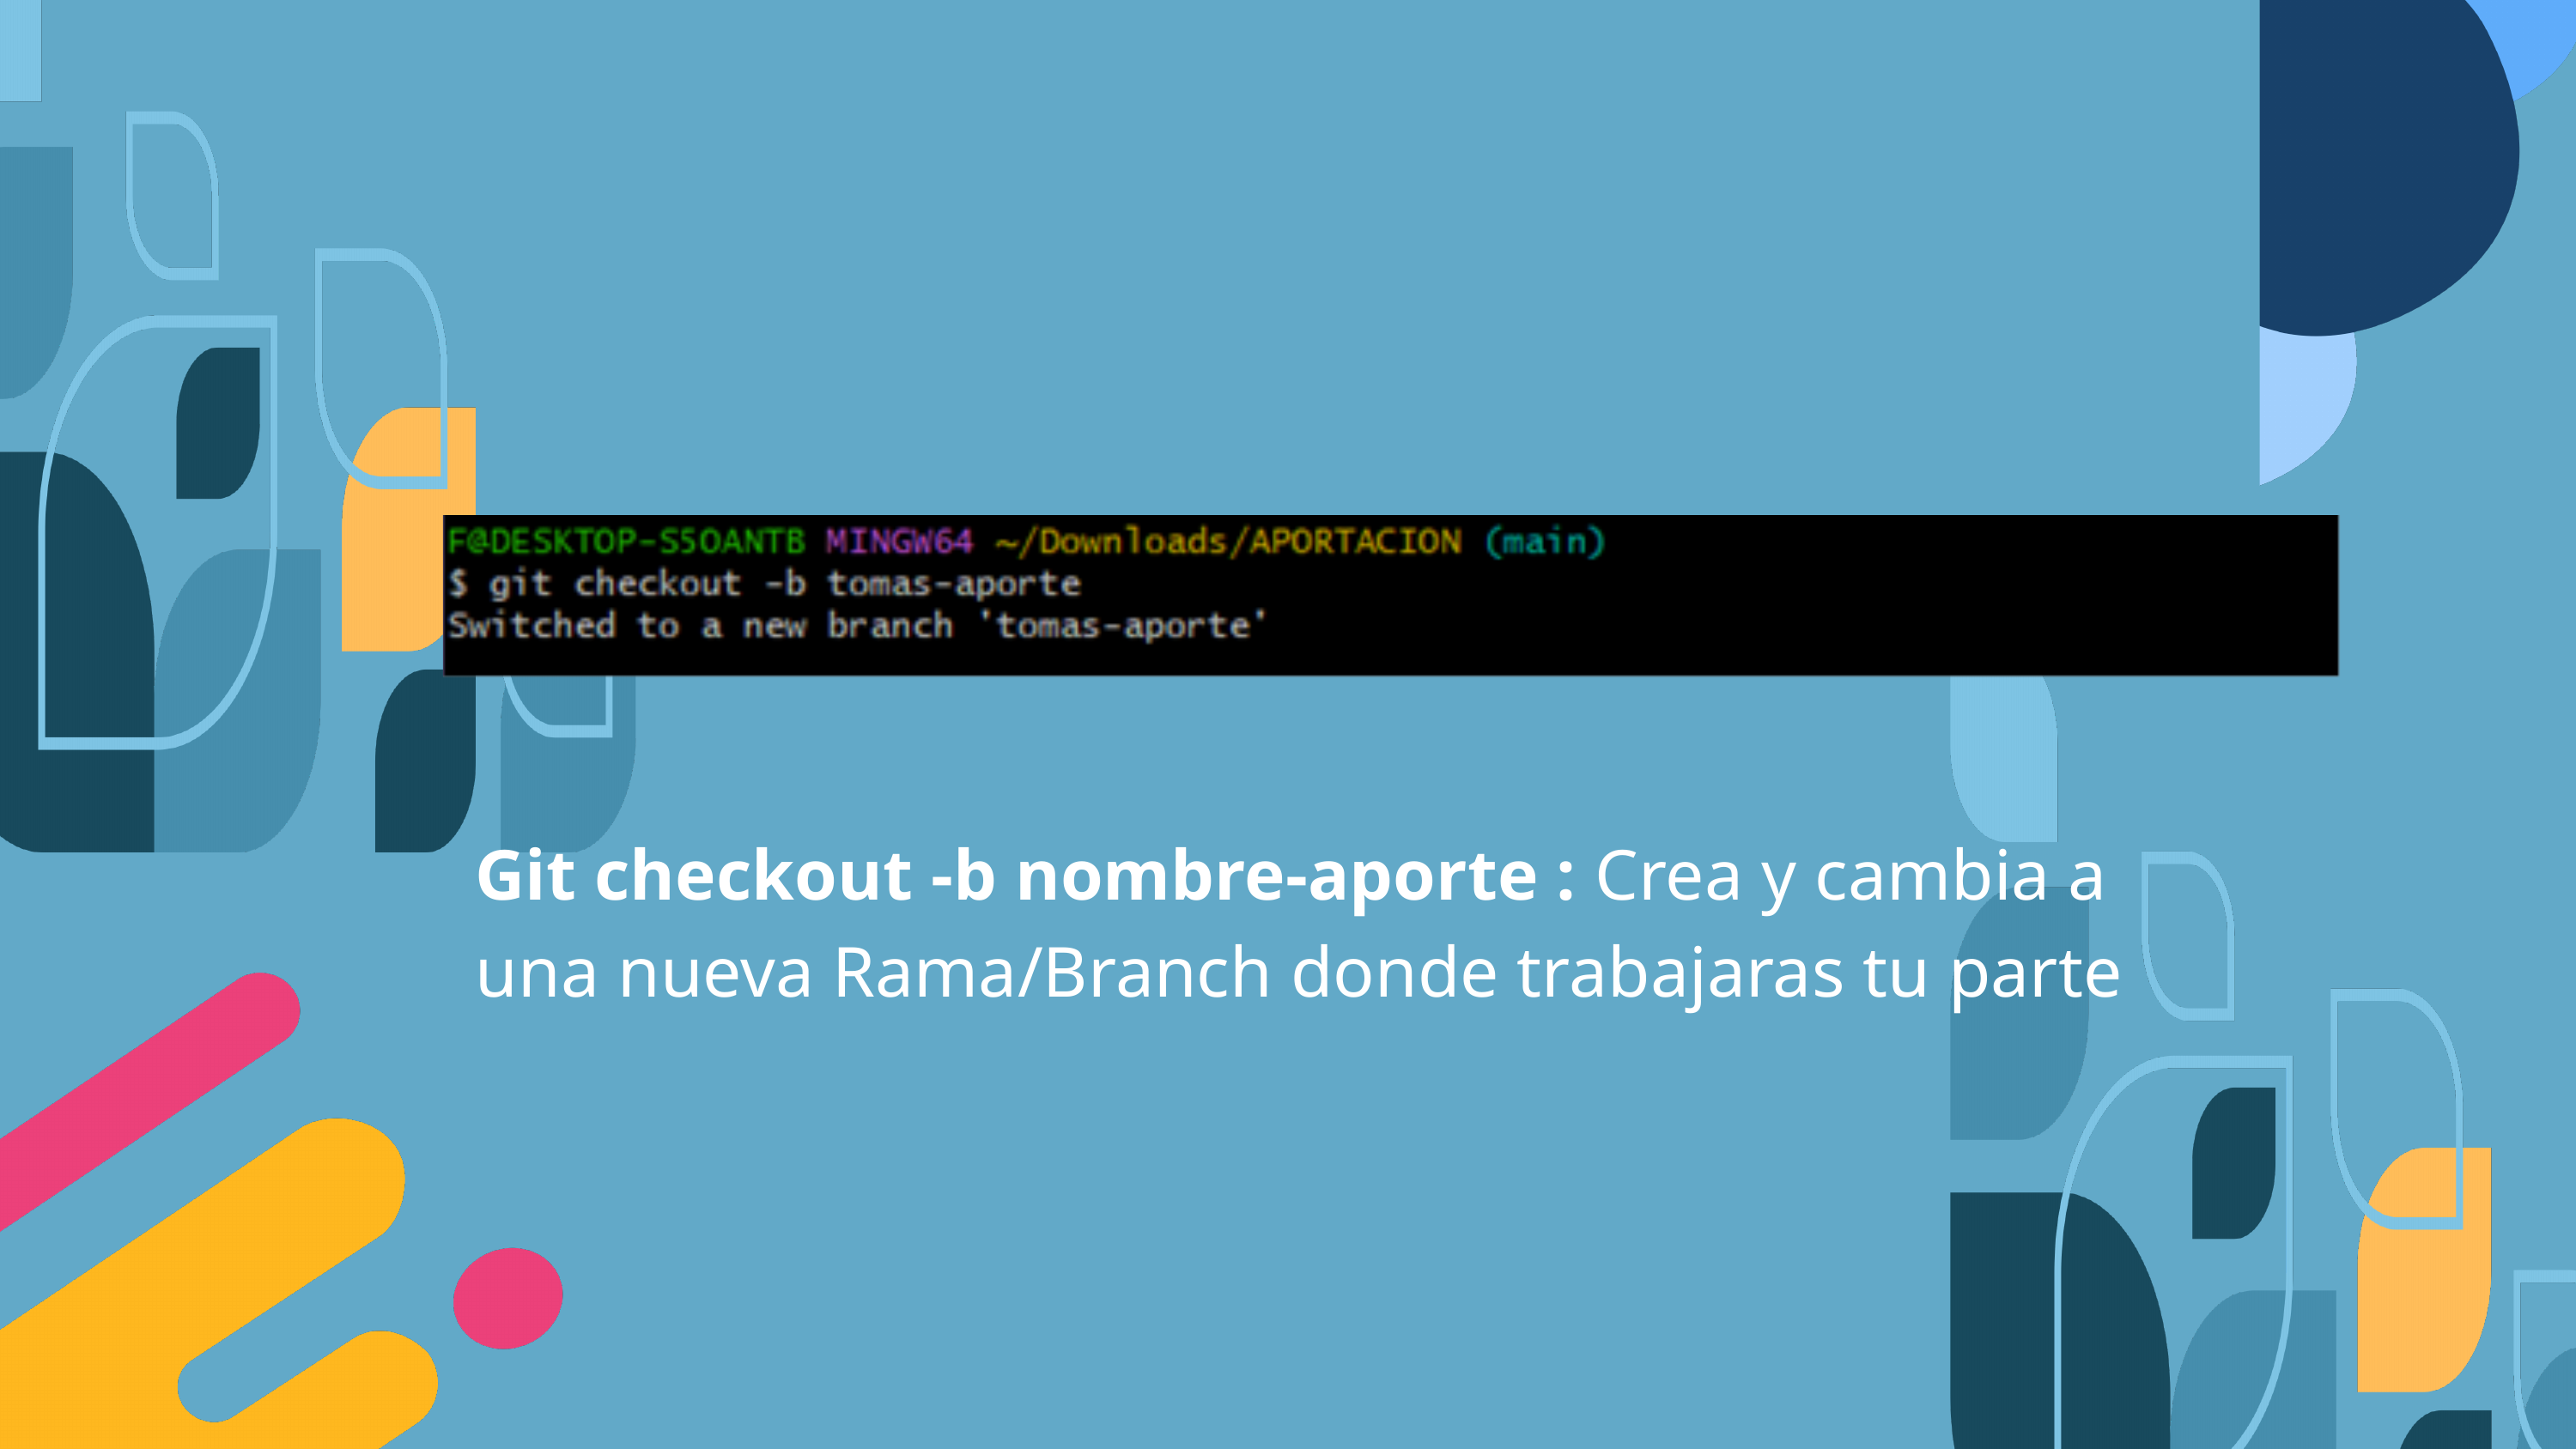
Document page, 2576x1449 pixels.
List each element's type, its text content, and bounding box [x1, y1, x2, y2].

text_box [0, 0, 636, 852]
text_box [2259, 0, 2576, 486]
text_box [442, 515, 2343, 681]
text_box [0, 967, 570, 1449]
text_box [1950, 646, 2576, 1449]
text_box Git checkout -b nombre-aporte : Crea y cambia a una nueva Rama/Branch donde trabajaras tu parte [475, 817, 2183, 1011]
